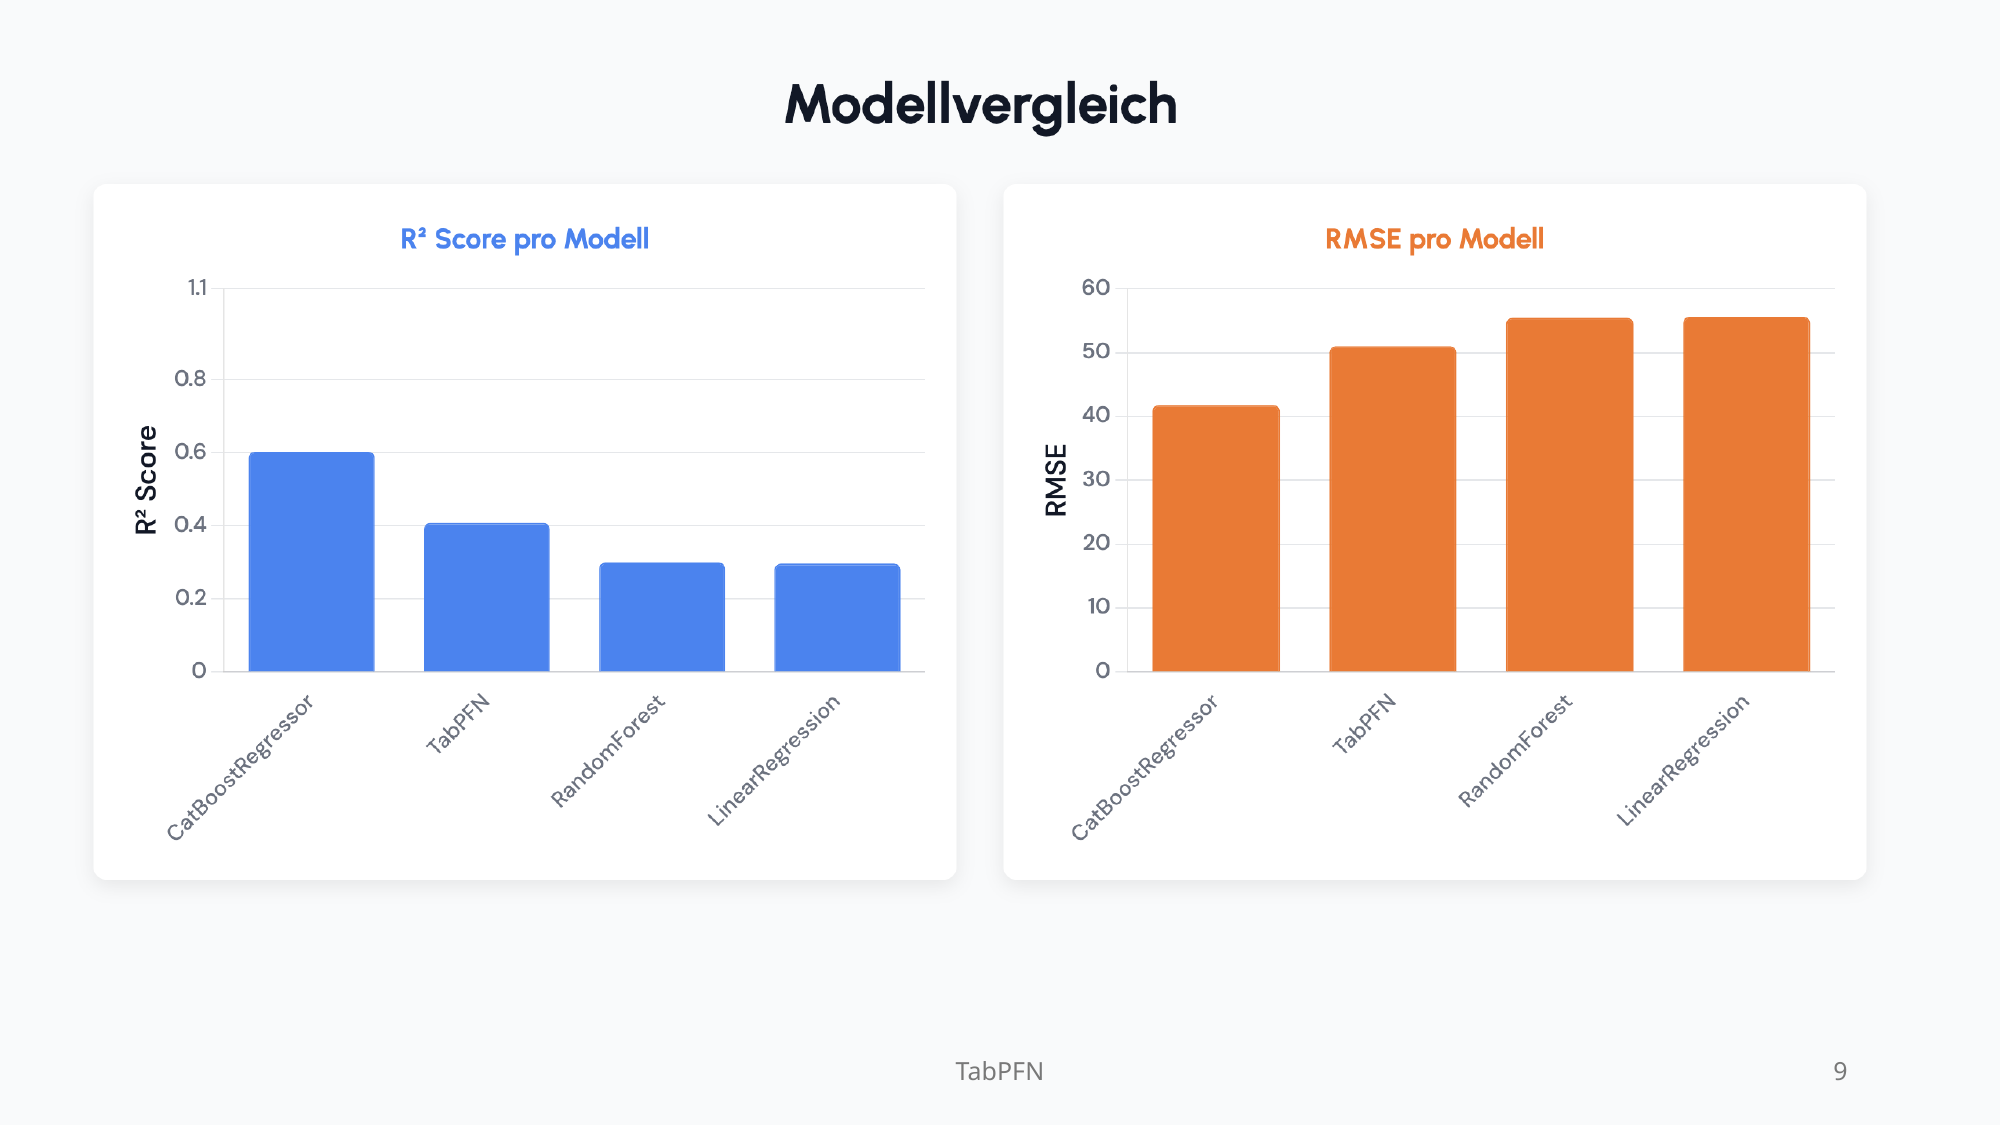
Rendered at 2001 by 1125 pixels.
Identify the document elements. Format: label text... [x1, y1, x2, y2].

slide_number 9 [1412, 1042, 1863, 1103]
footer TabPFN [662, 1042, 1338, 1103]
picture [2, 21, 1998, 1030]
